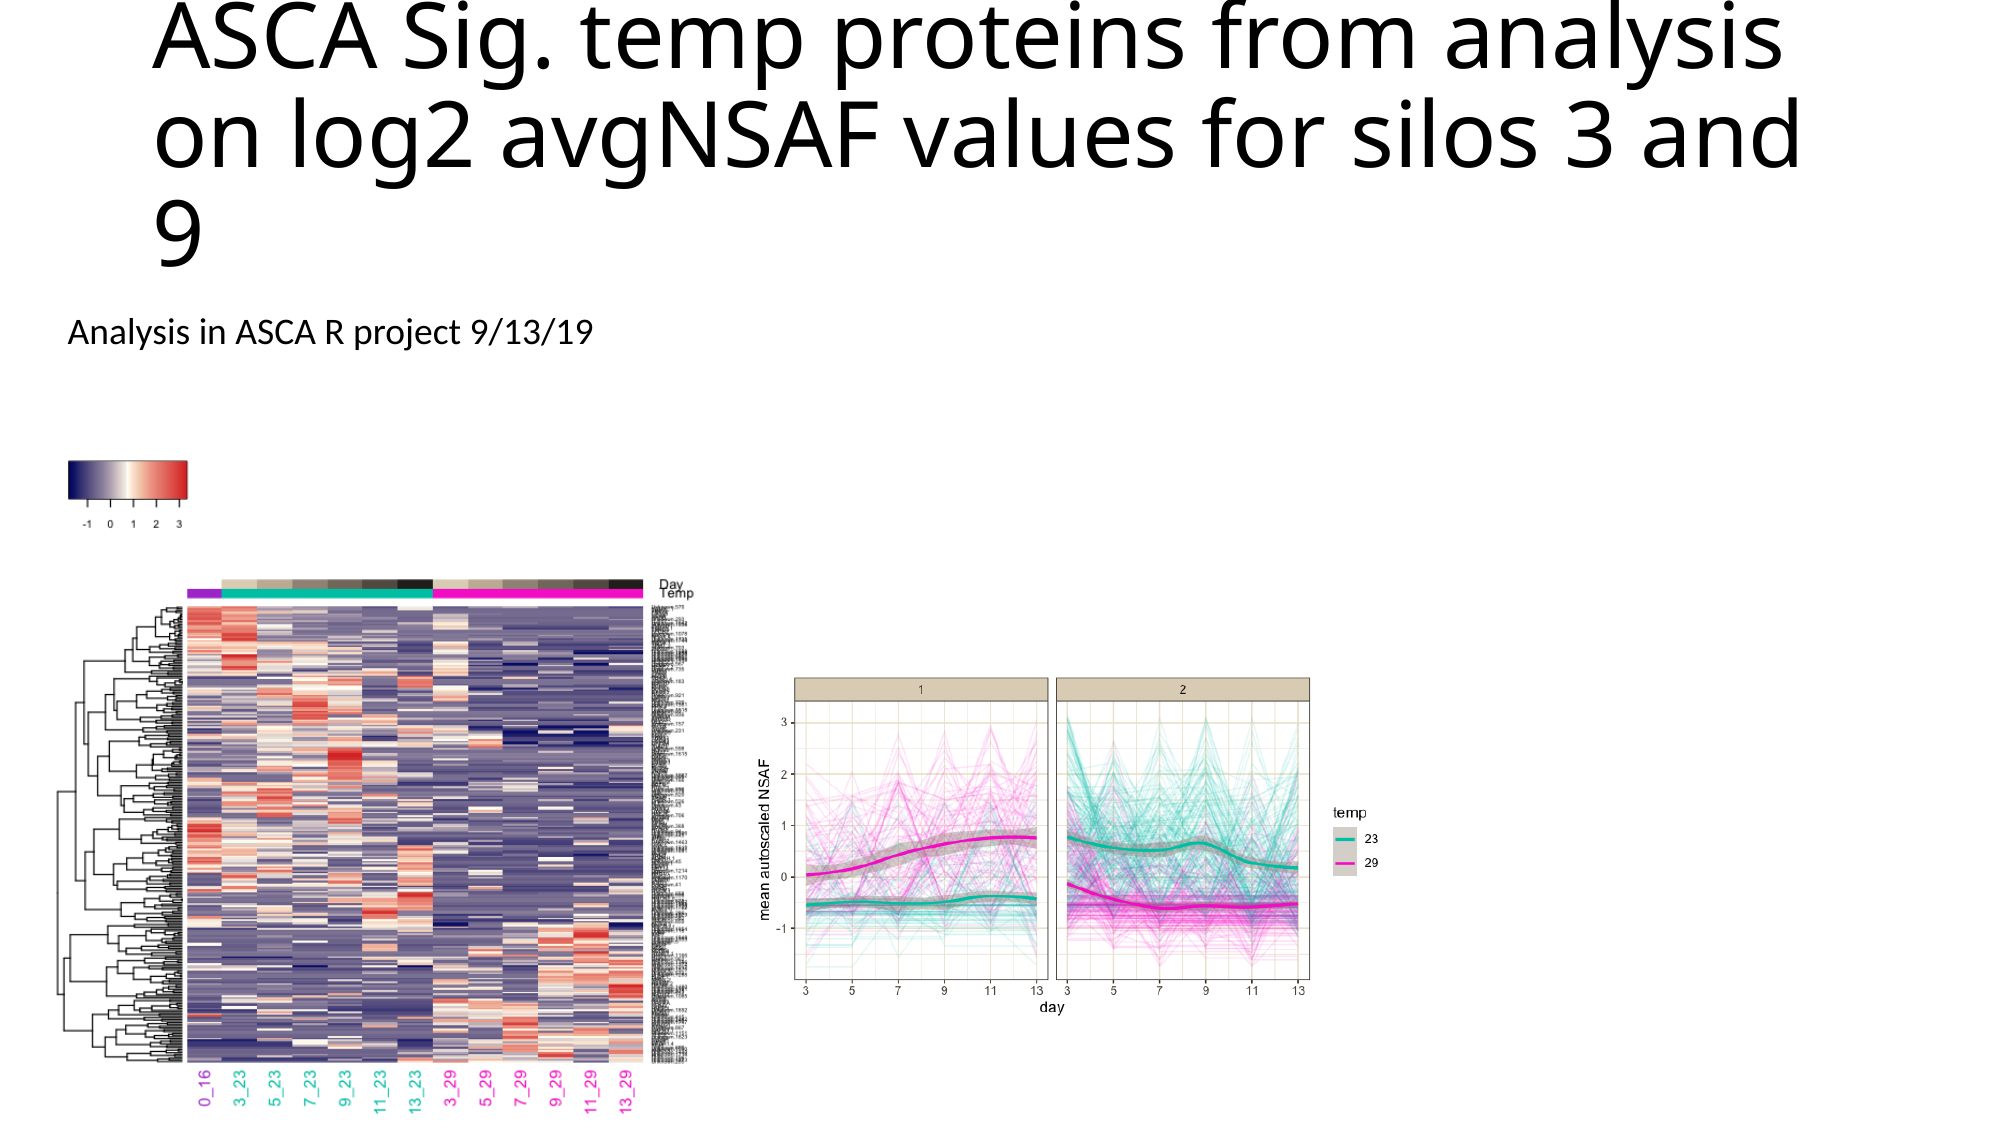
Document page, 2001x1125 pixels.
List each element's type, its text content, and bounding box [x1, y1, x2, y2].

picture [753, 671, 1381, 1019]
picture [49, 456, 700, 1125]
text_box Analysis in ASCA R project 9/13/19 [52, 299, 610, 360]
title ASCA Sig. temp proteins from analysis on log2 avgNSAF values for silos 3 and 9 [137, 29, 1862, 247]
